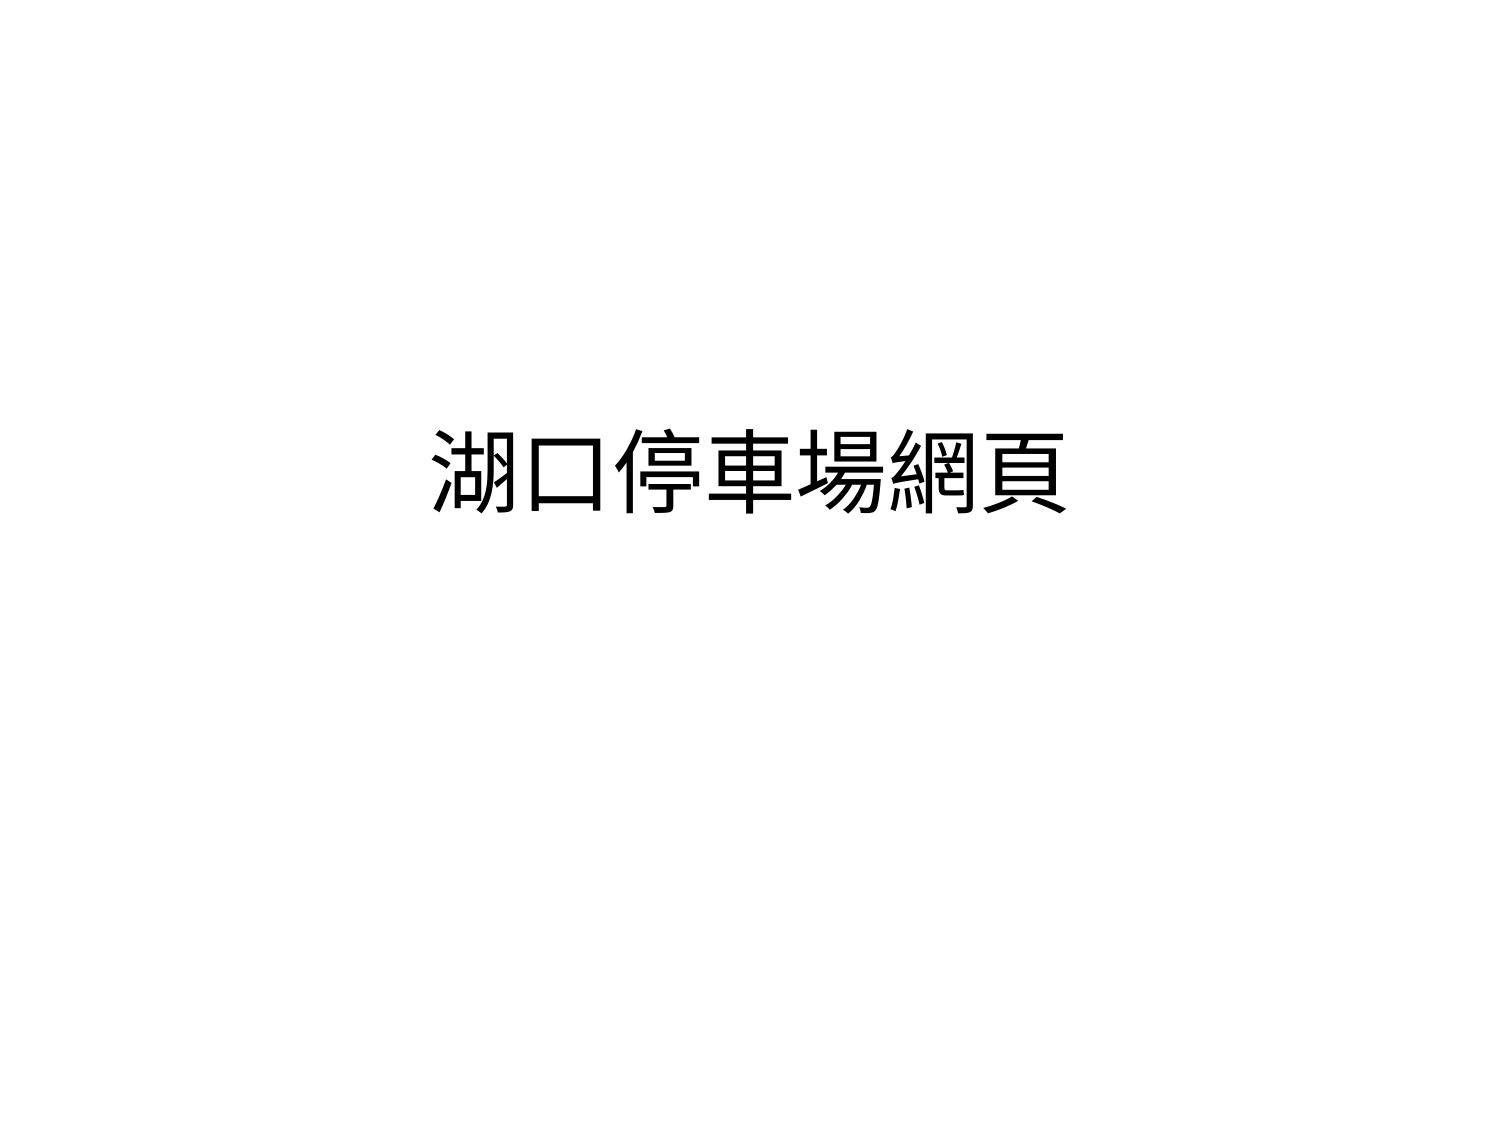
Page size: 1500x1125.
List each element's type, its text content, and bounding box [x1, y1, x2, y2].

title 湖口停車場網頁 [112, 349, 1388, 591]
